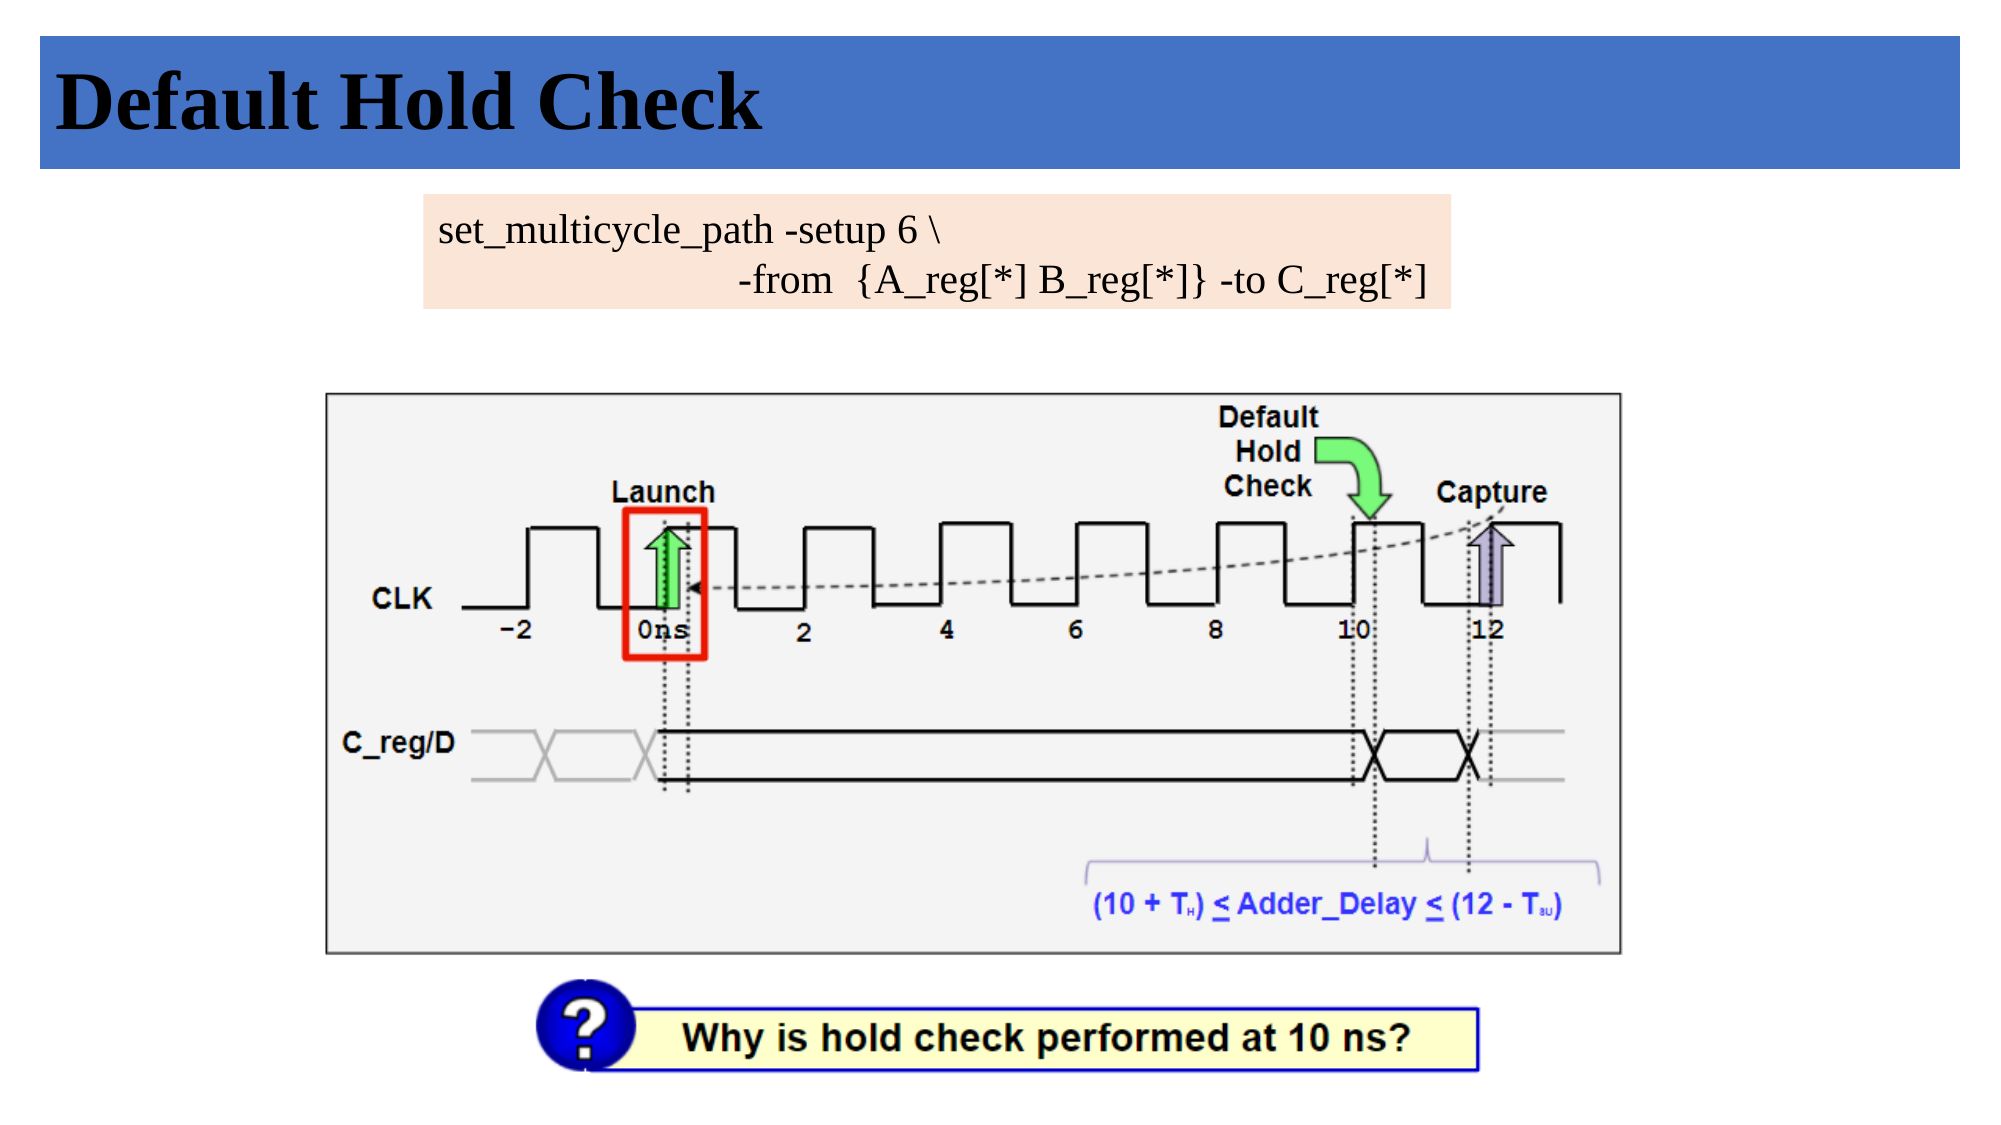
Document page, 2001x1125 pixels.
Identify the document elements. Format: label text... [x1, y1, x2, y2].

picture [516, 967, 1553, 1125]
picture [318, 376, 1640, 966]
text_box set_multicycle_path -setup 6 \ -from {A_reg[*] B_reg[*]} -to C_reg[*] [423, 194, 1452, 309]
title Default Hold Check [40, 36, 1960, 169]
